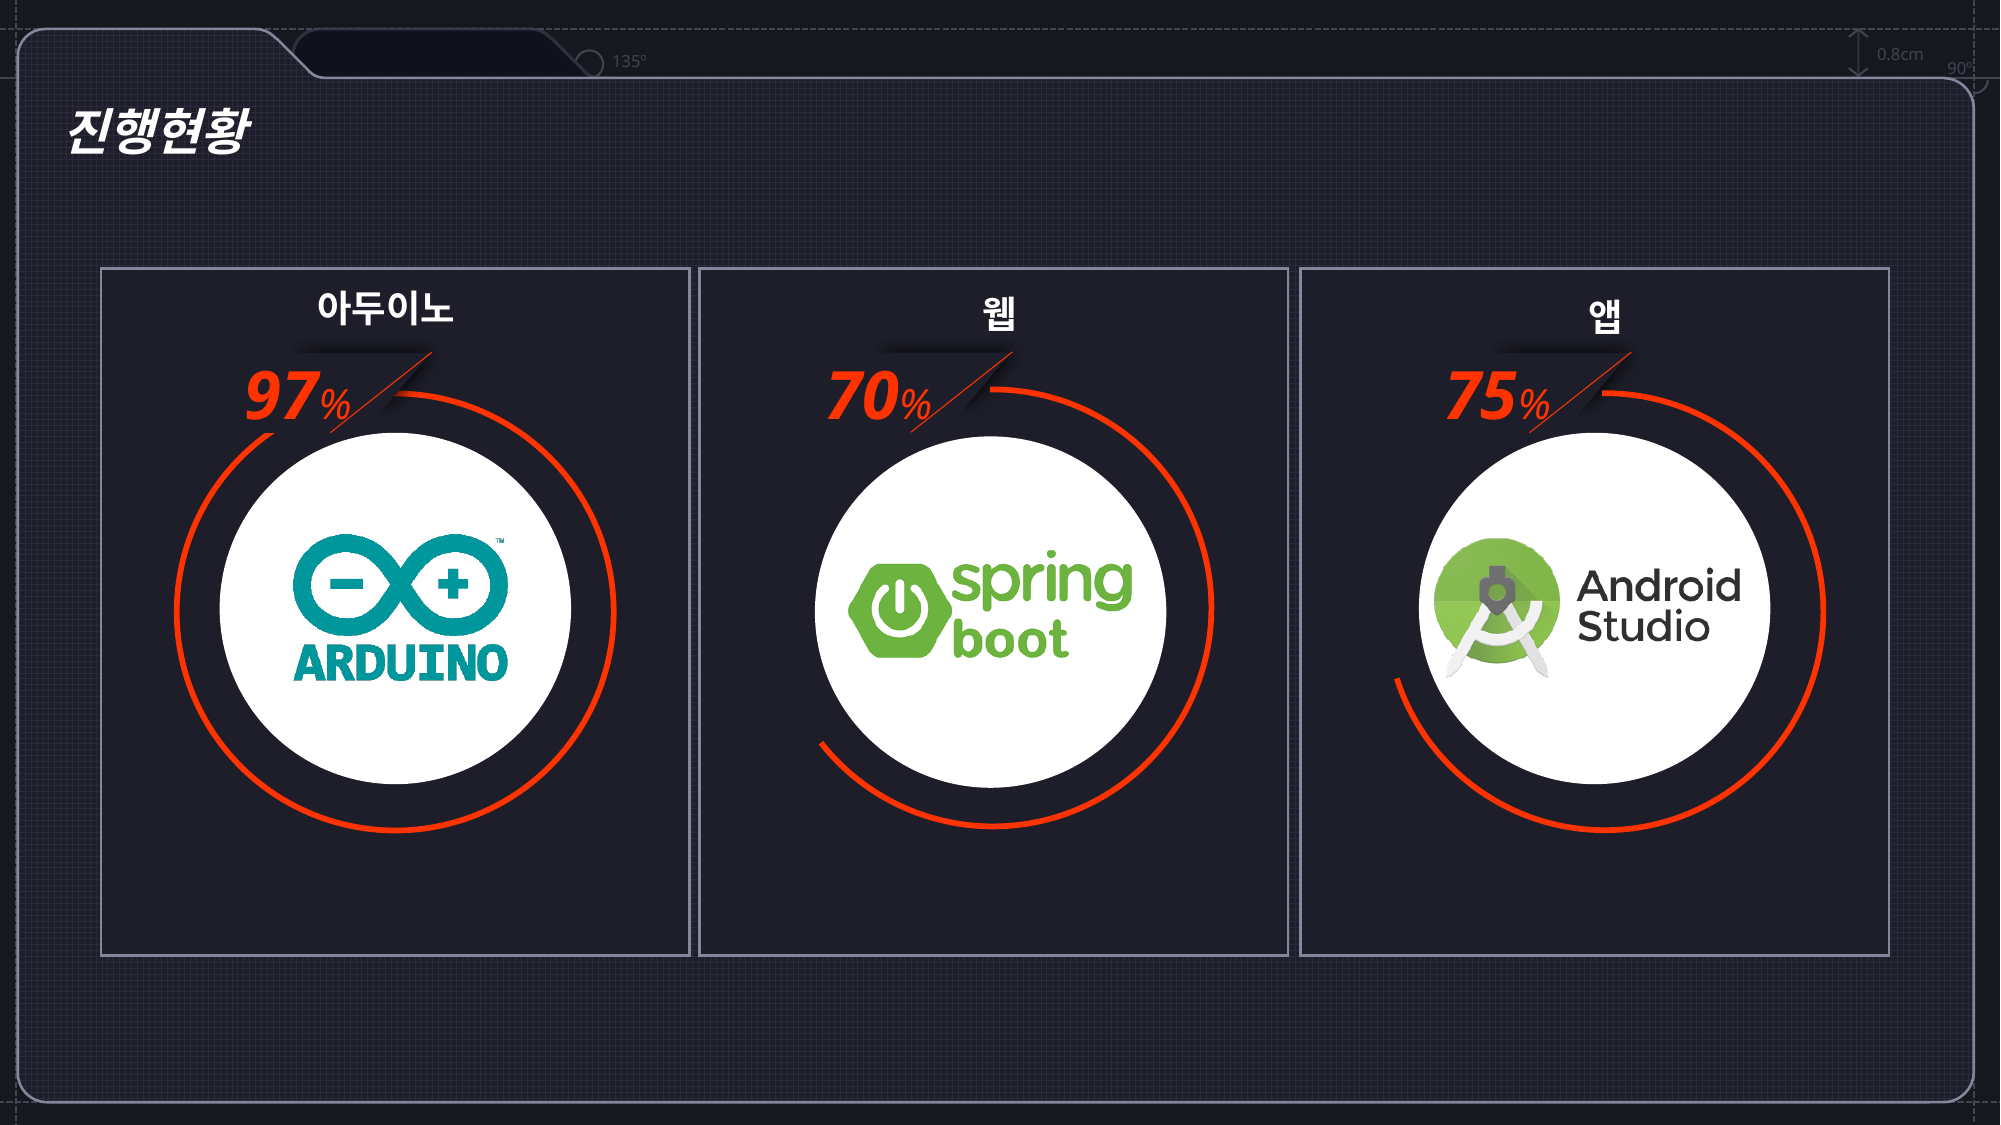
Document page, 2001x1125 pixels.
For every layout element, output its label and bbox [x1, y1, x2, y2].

text_box [810, 351, 1013, 433]
picture [1407, 492, 1771, 723]
picture [292, 534, 508, 681]
text_box [230, 352, 432, 433]
text_box [1429, 352, 1632, 433]
picture [845, 533, 1136, 687]
text_box [0, 0, 2000, 1125]
